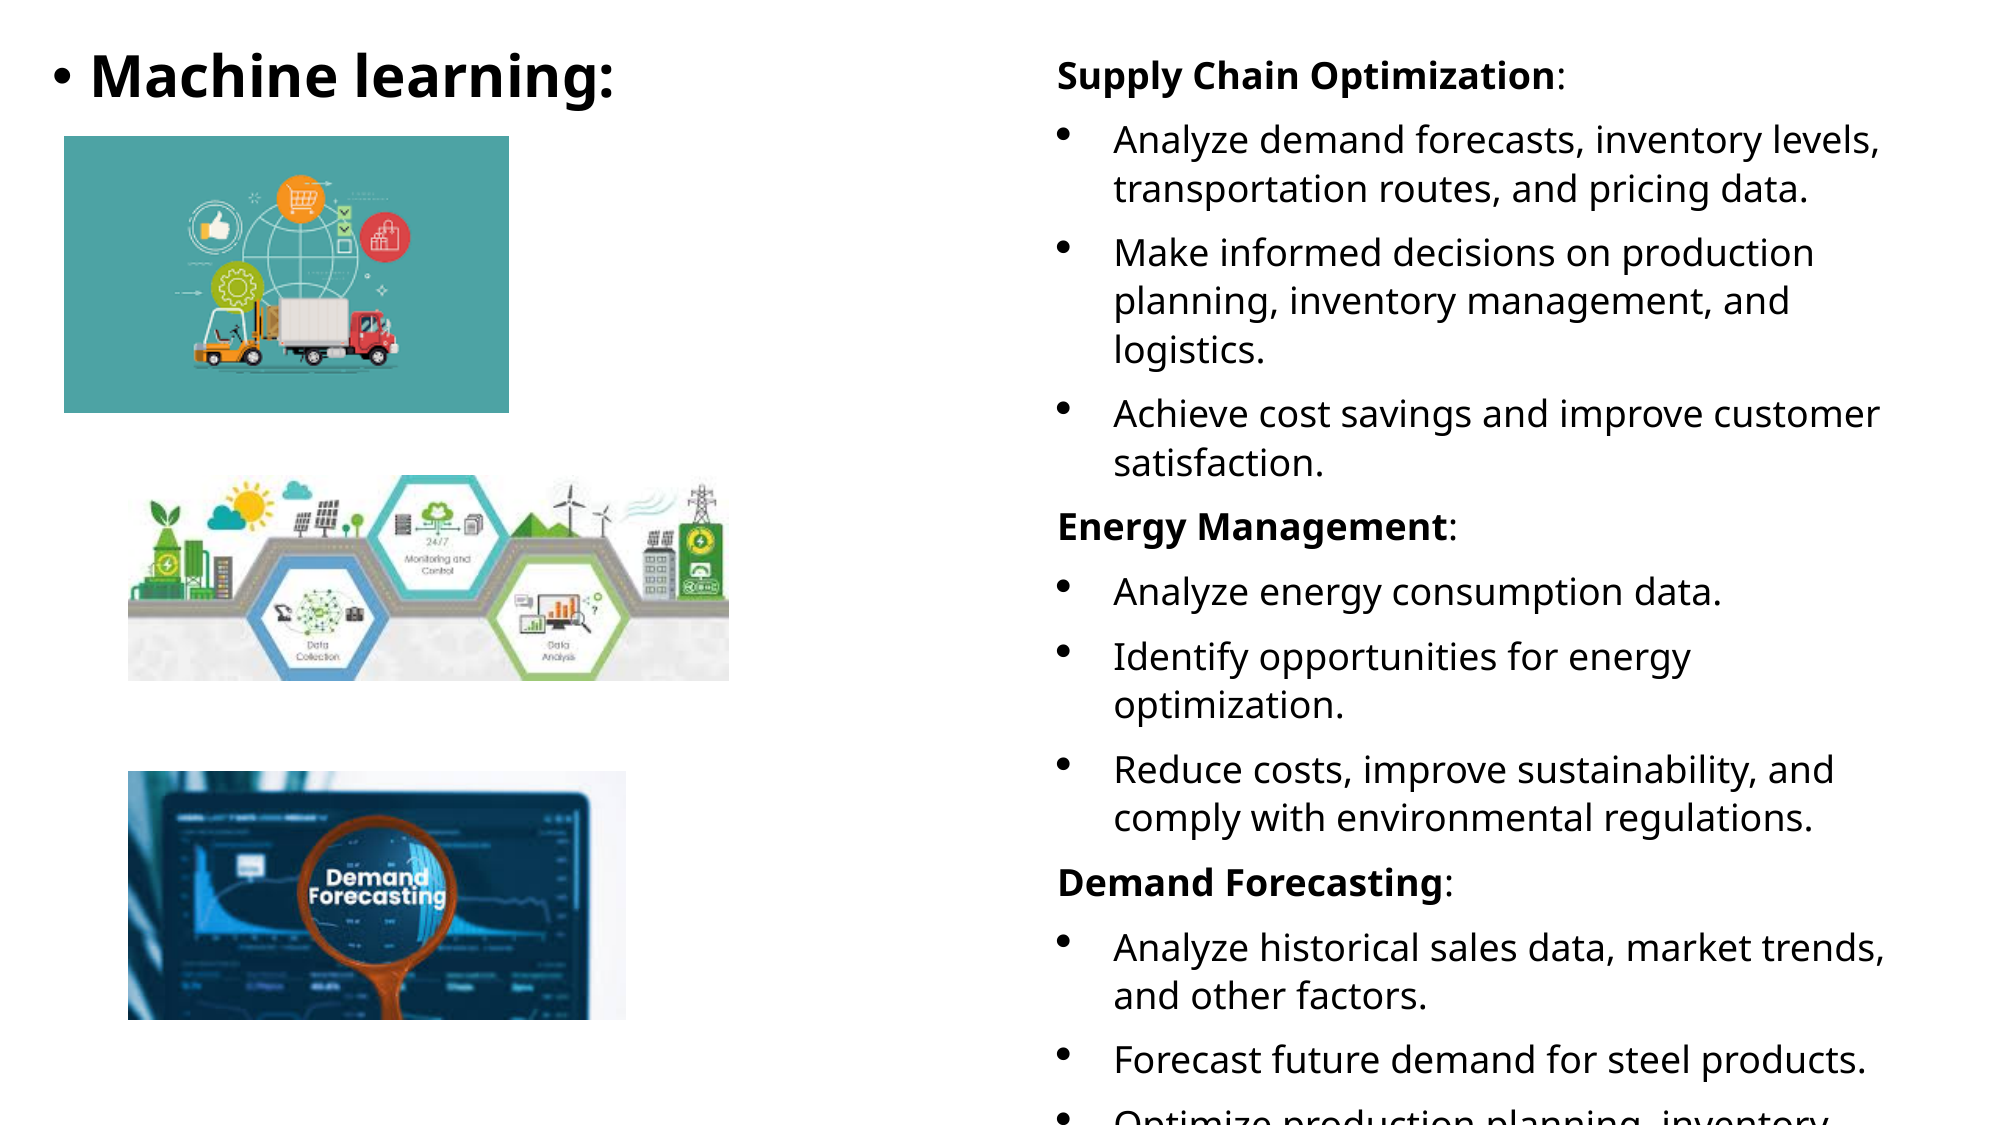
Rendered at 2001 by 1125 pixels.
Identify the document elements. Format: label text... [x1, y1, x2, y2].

picture [214, 771, 218, 781]
picture [128, 771, 626, 1021]
picture [64, 136, 509, 413]
text_box Machine learning: [37, 39, 1952, 137]
text_box Supply Chain Optimization: Analyze demand forecasts, inventory levels, transportation routes, and pricing data. Make informed decisions on production planning, inventory management, and logistics. Achieve cost savings and improve customer satisfaction. Energy Management: Analyze energy consumption data. Identify opportunities for energy optimization. Reduce costs, improve sustainability, and comply with environmental regulations. Demand Forecasting: Analyze historical sales data, market trends, and other factors. Forecast future demand for steel products. Optimize production planning, inventory management, and pricing strategies. [1042, 41, 1910, 1125]
picture [128, 475, 729, 681]
